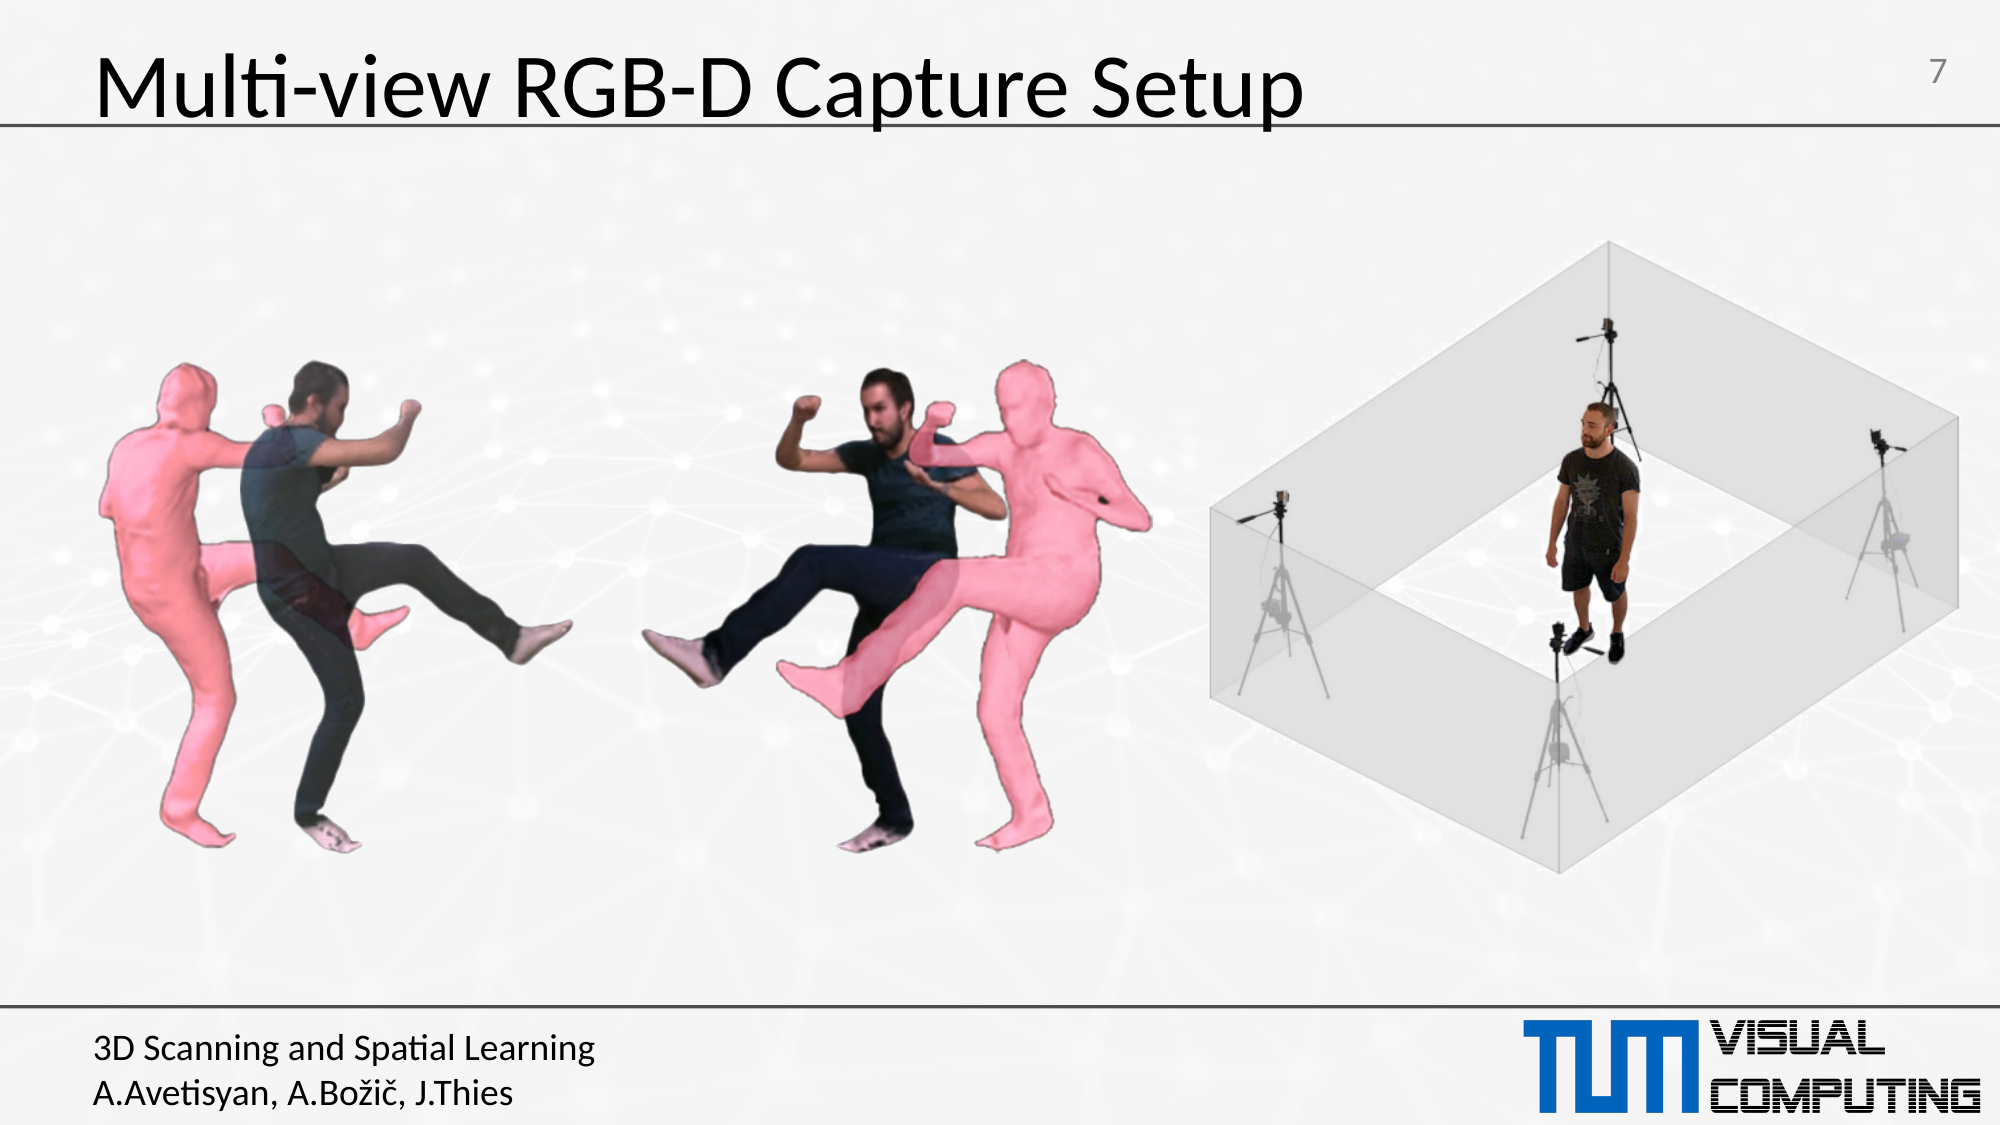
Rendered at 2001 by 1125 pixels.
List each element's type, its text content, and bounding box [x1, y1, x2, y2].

picture [71, 340, 1160, 872]
title Multi-view RGB-D Capture Setup [78, 0, 1510, 143]
picture [1165, 184, 2000, 894]
picture [1523, 1018, 1983, 1117]
